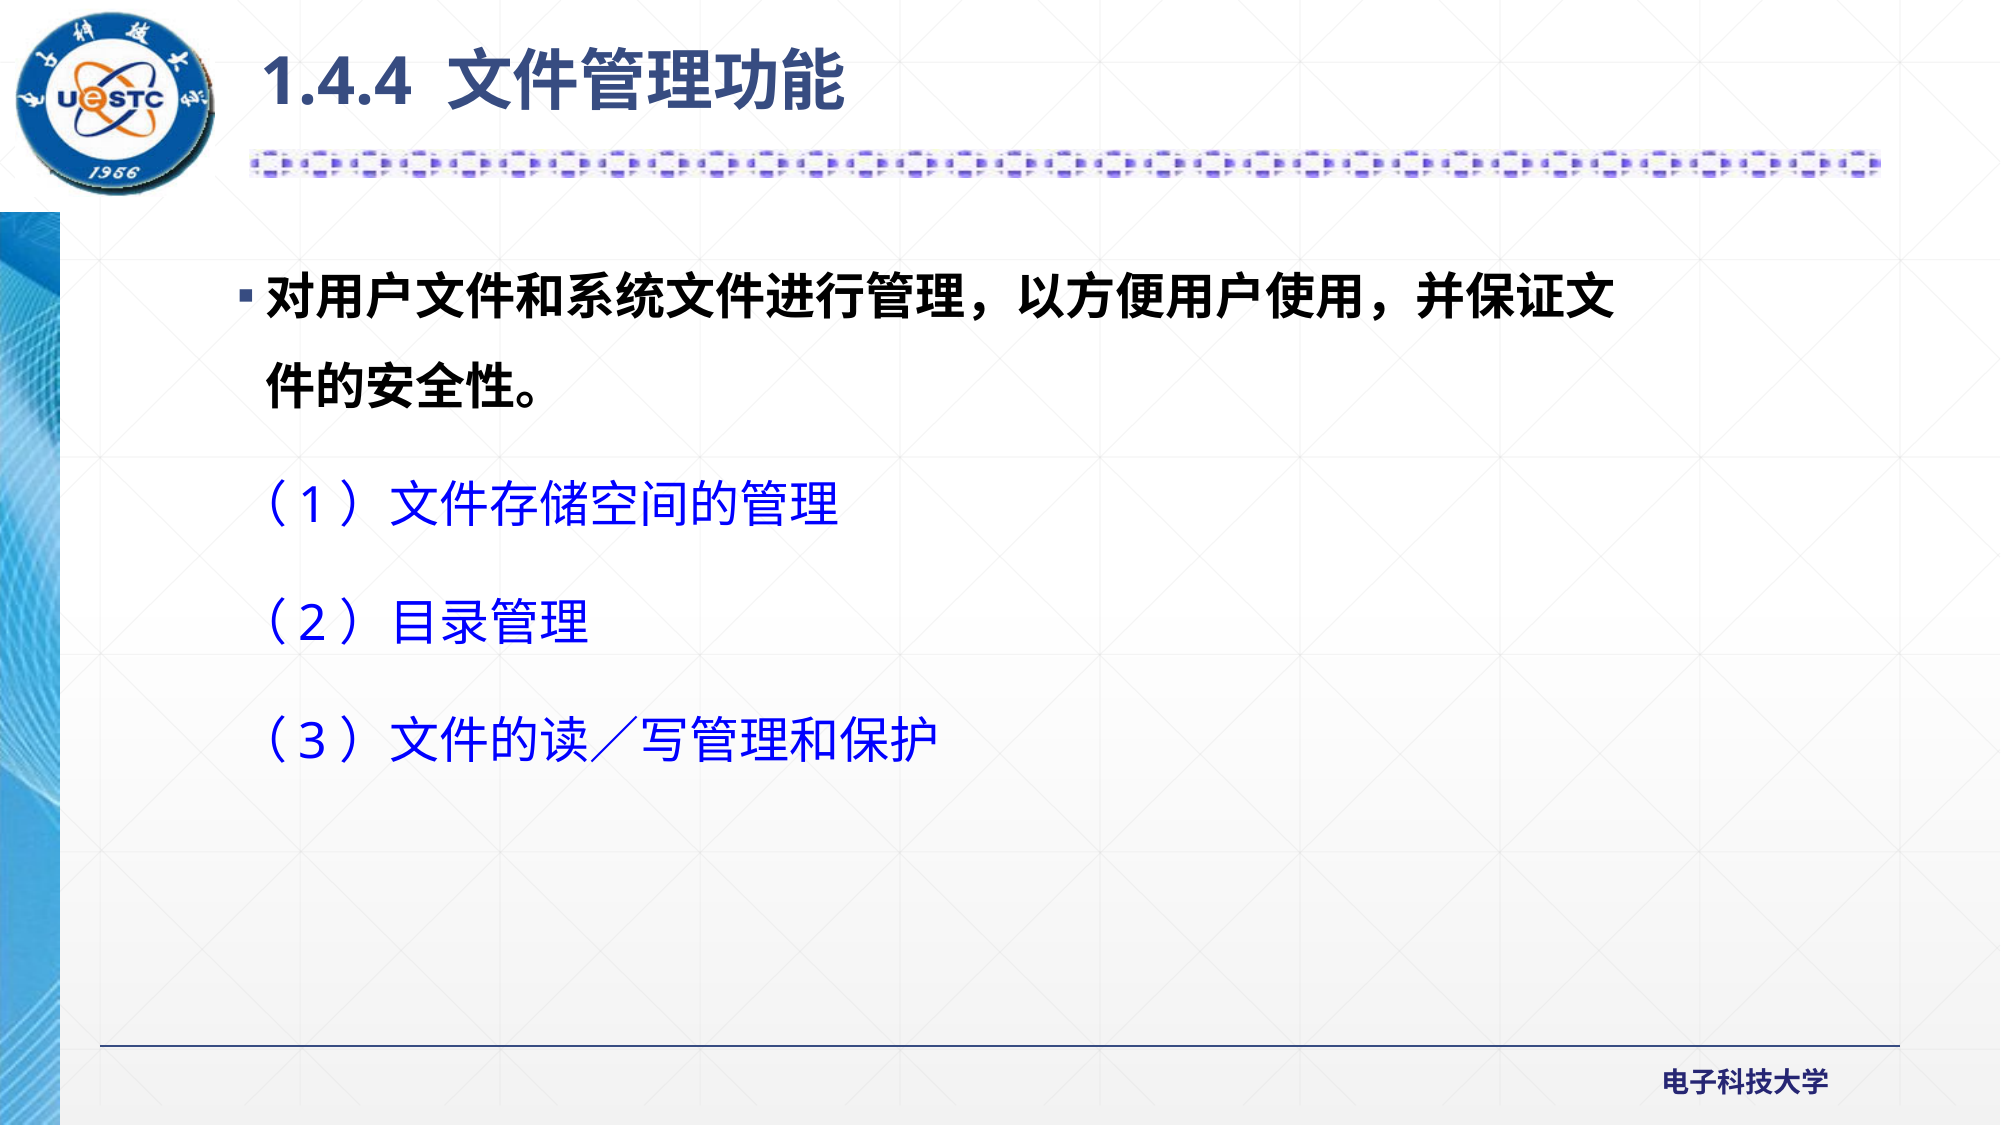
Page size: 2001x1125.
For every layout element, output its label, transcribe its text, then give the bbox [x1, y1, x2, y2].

picture [0, 212, 60, 1125]
picture [249, 149, 1881, 178]
list 对用户文件和系统文件进行管理，以方便用户使用，并保证文件的安全性。 （1）文件存储空间的管理 （2）目录管理 （3）文件的读／写管理和保护 [222, 227, 1647, 1014]
picture [15, 0, 215, 197]
title 1.4.4 文件管理功能 [245, 39, 1263, 156]
